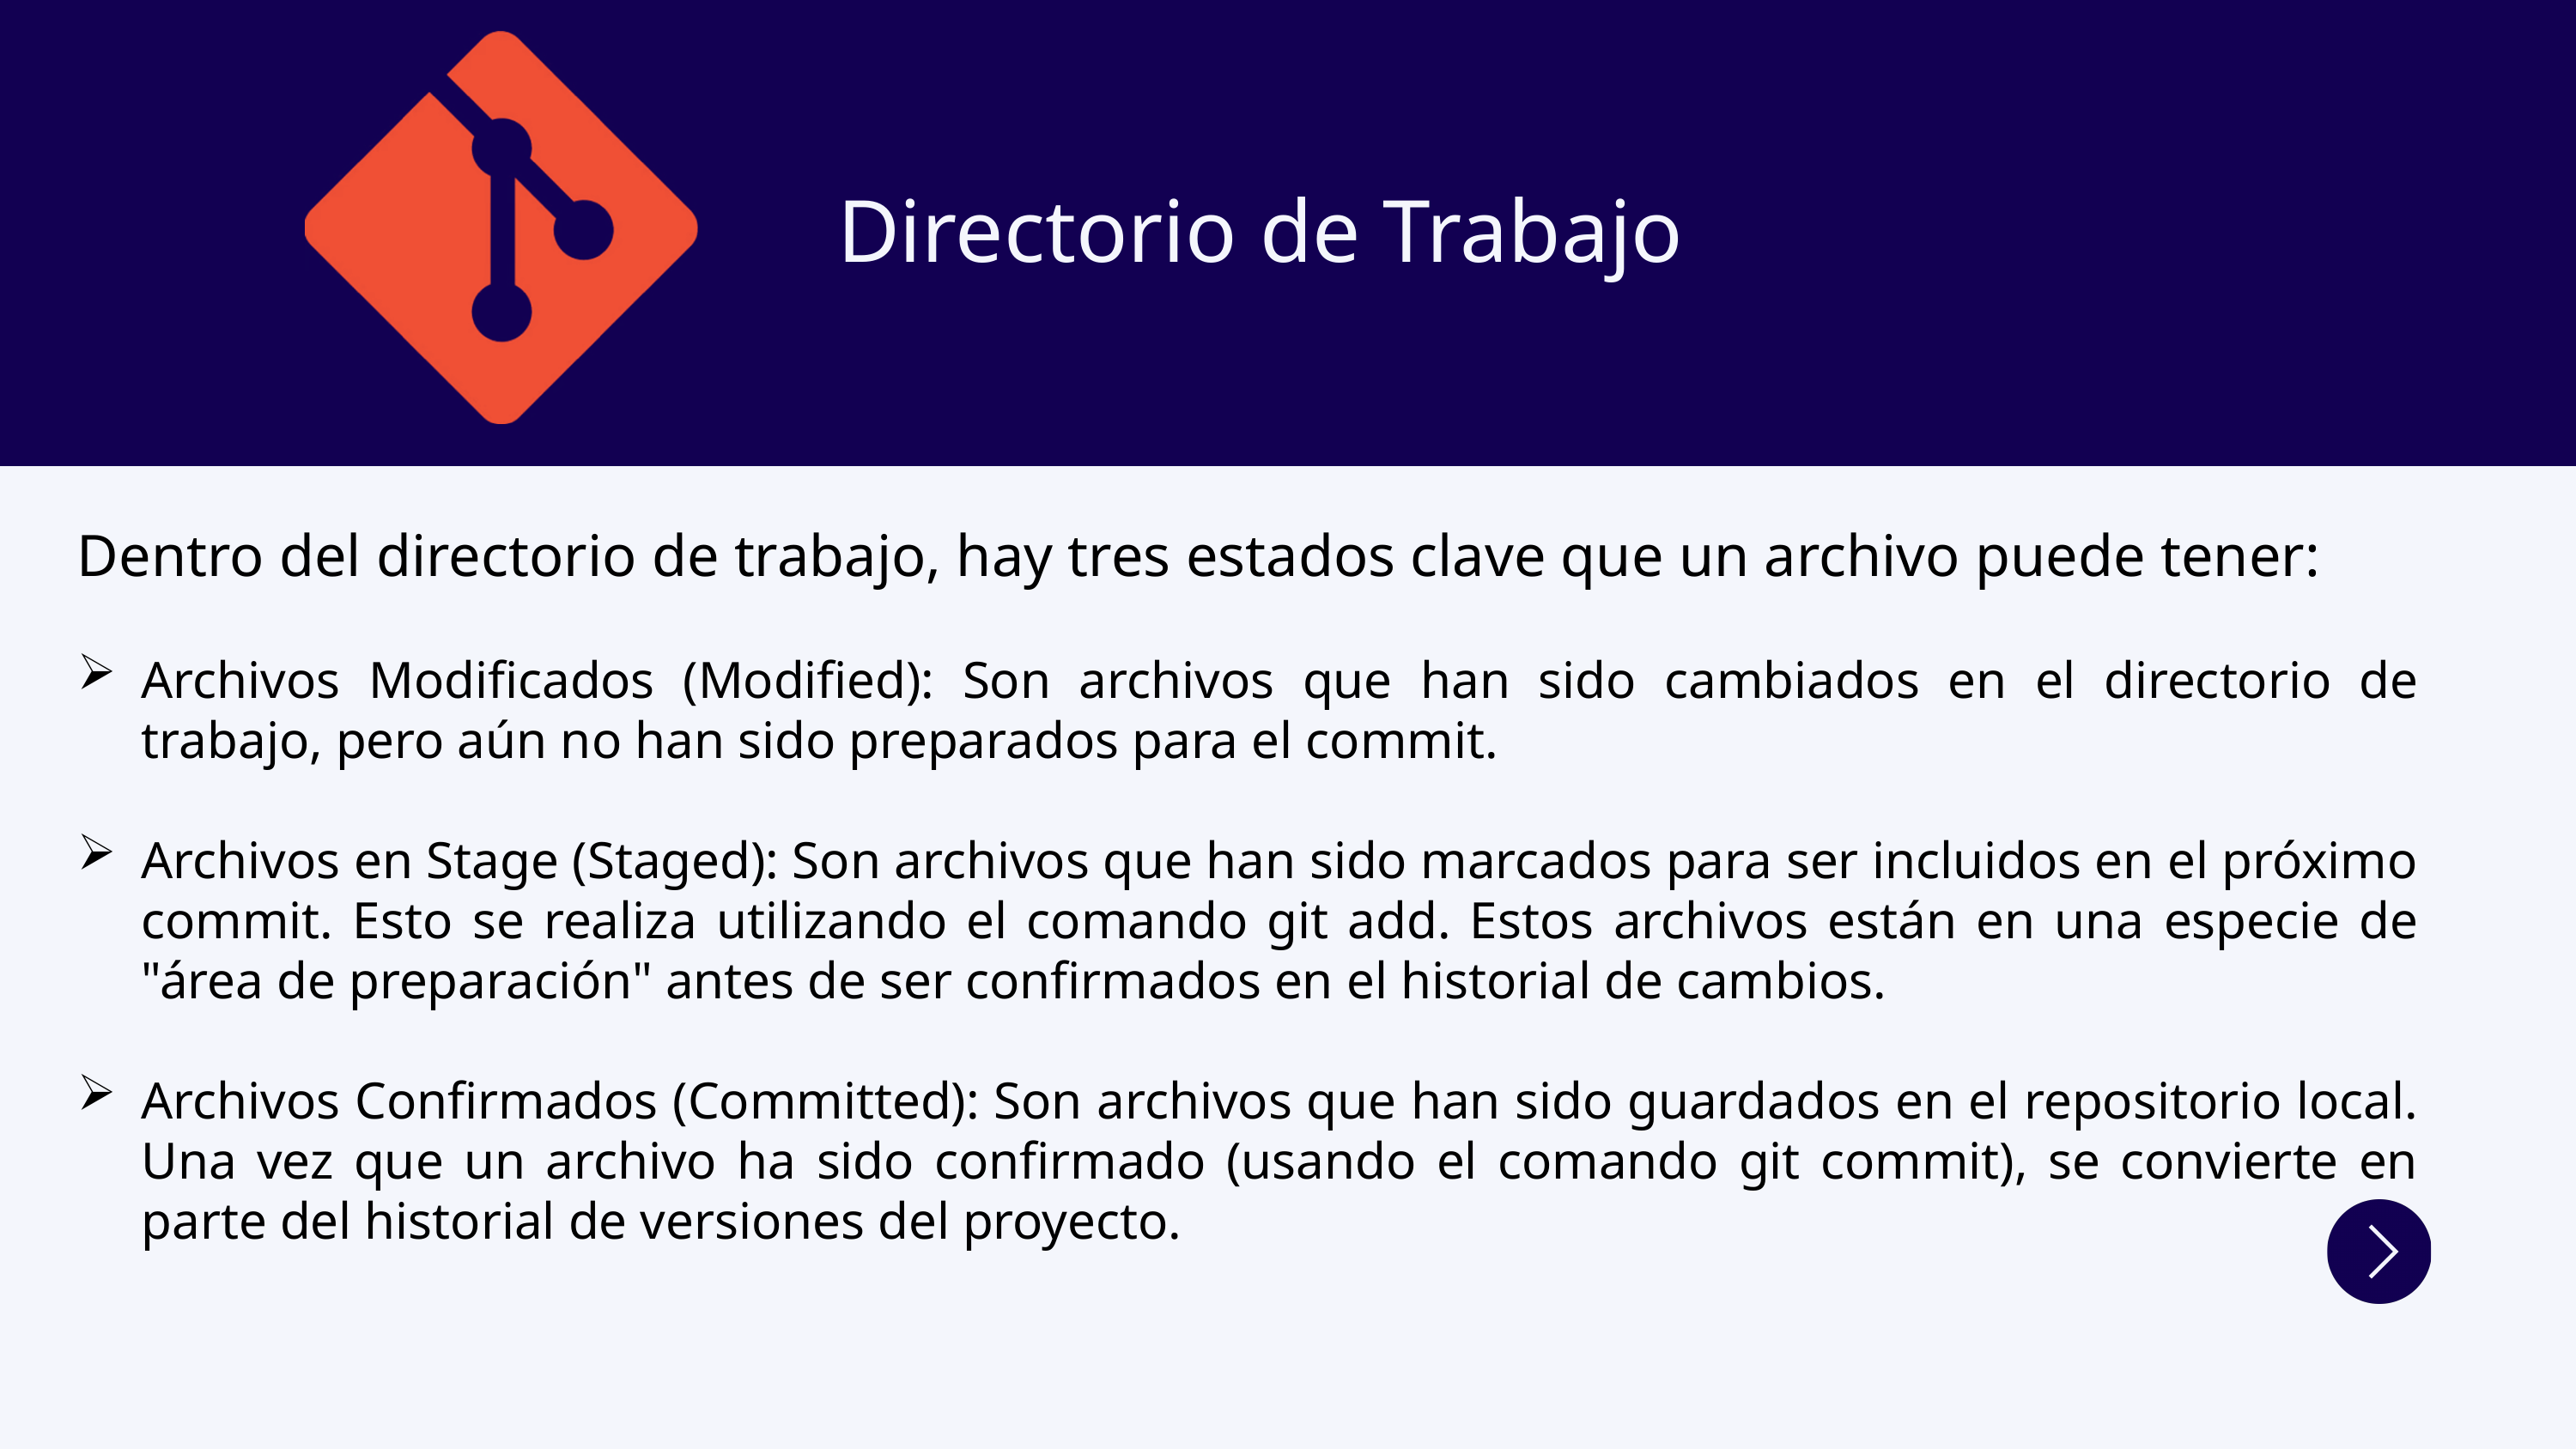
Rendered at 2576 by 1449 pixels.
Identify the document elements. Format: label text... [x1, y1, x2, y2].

picture [305, 30, 698, 424]
text_box Dentro del directorio de trabajo, hay tres estados clave que un archivo puede tener: Archivos Modificados (Modified): Son archivos que han sido cambiados en el directorio de trabajo, pero aún no han sido preparados para el commit. Archivos en Stage (Staged): Son archivos que han sido marcados para ser incluidos en el próximo commit. Esto se realiza utilizando el comando git add. Estos archivos están en una especie de "área de preparación" antes de ser confirmados en el historial de cambios. Archivos Confirmados (Committed): Son archivos que han sido guardados en el repositorio local. Una vez que un archivo ha sido confirmado (usando el comando git commit), se convierte en parte del historial de versiones del proyecto. [64, 512, 1042, 1256]
text_box Directorio de Trabajo [1534, 175, 1953, 384]
text_box Dentro del directorio de trabajo, hay tres estados clave que un archivo puede tener: Archivos Modificados (Modified): Son archivos que han sido cambiados en el directorio de trabajo, pero aún no han sido preparados para el commit. Archivos en Stage (Staged): Son archivos que han sido marcados para ser incluidos en el próximo commit. Esto se realiza utilizando el comando git add. Estos archivos están en una especie de "área de preparación" antes de ser confirmados en el historial de cambios. Archivos Confirmados (Committed): Son archivos que han sido guardados en el repositorio local. Una vez que un archivo ha sido confirmado (usando el comando git commit), se convierte en parte del historial de versiones del proyecto. [1534, 512, 2432, 1256]
text_box [2327, 1256, 2432, 1304]
text_box Directorio de Trabajo [837, 175, 1042, 384]
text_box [1048, 0, 1528, 1449]
